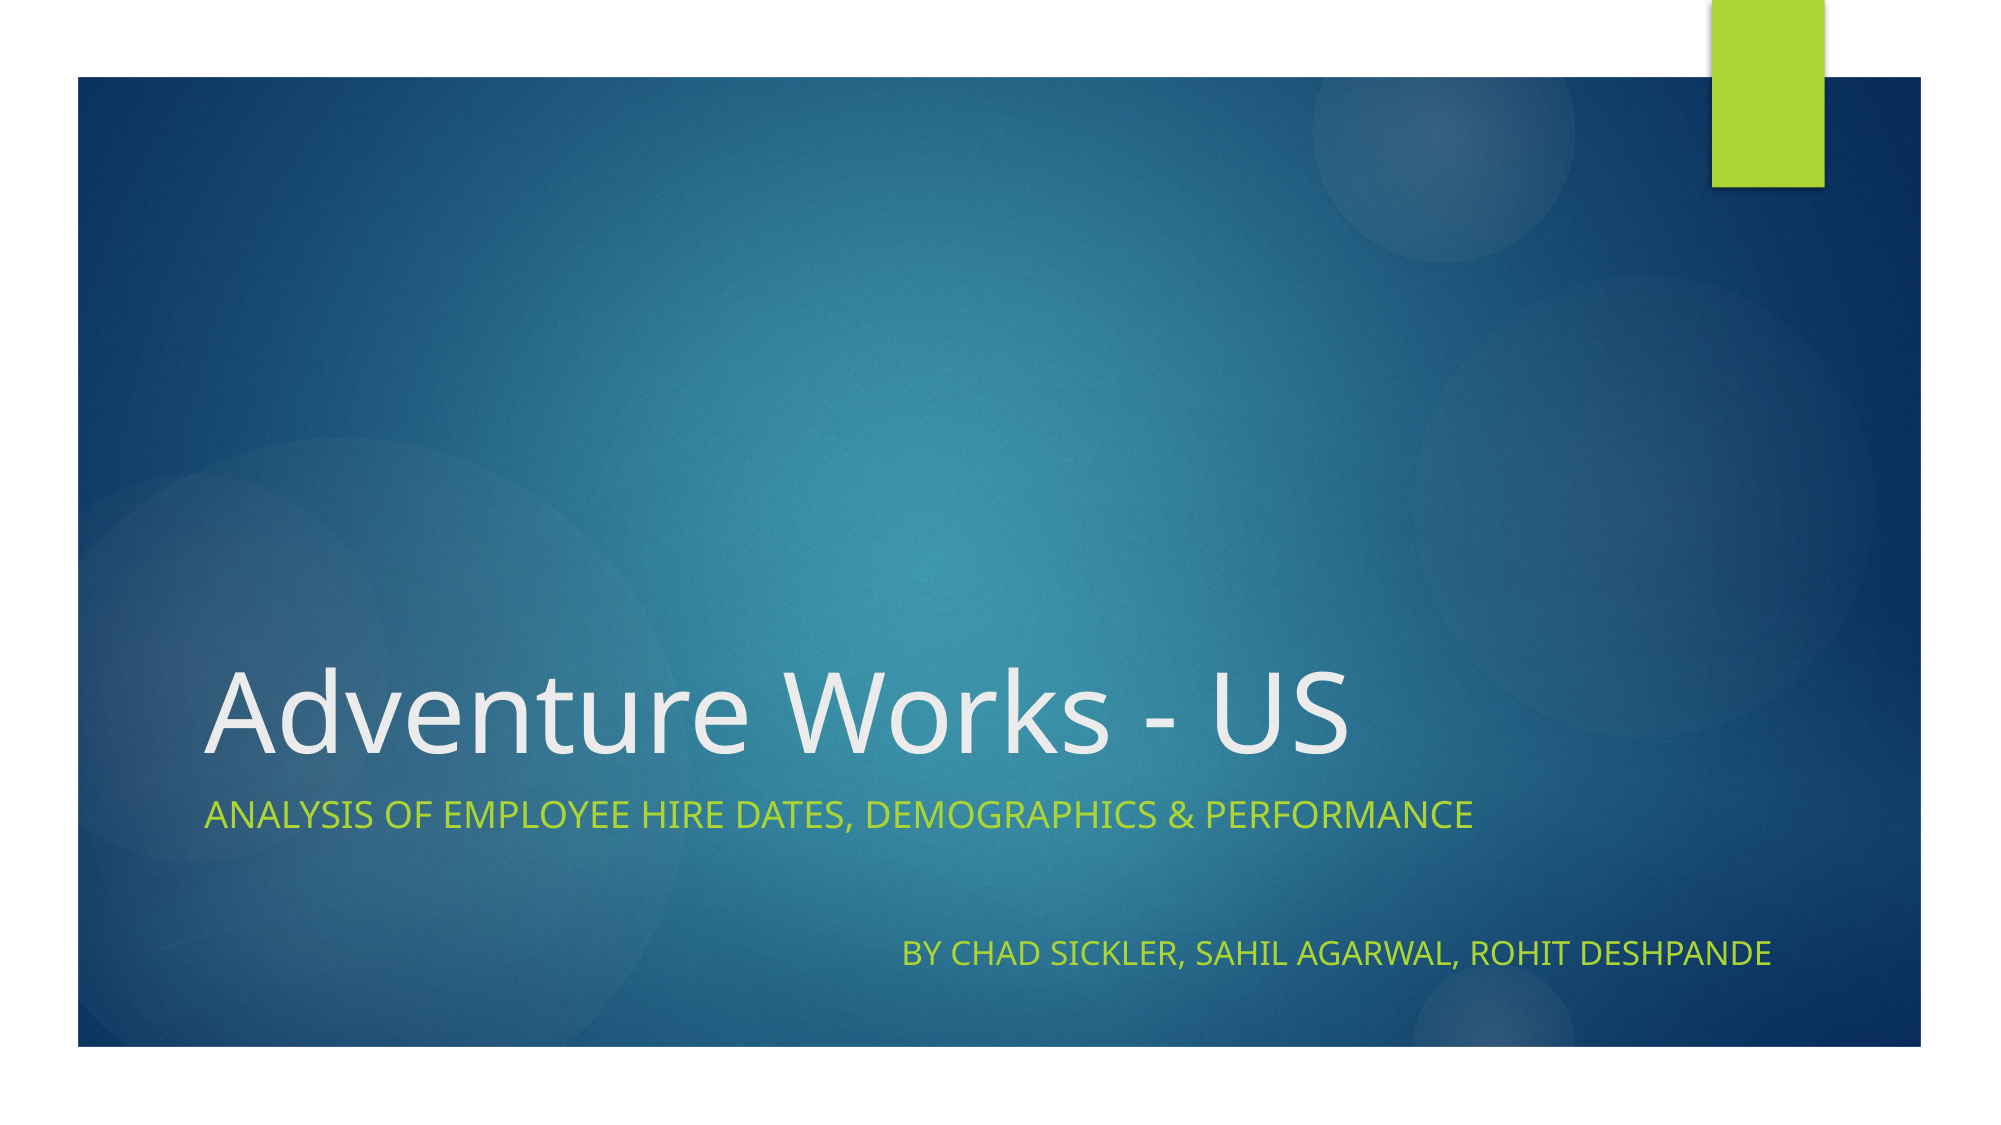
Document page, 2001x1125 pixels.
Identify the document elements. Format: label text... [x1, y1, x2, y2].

text_box By Chad sickler, sahil Agarwal, rohit deshpande [886, 924, 1811, 980]
subtitle Analysis of employee hire dates, demographics & performance [189, 783, 1638, 925]
title Adventure Works - US [189, 344, 1638, 783]
